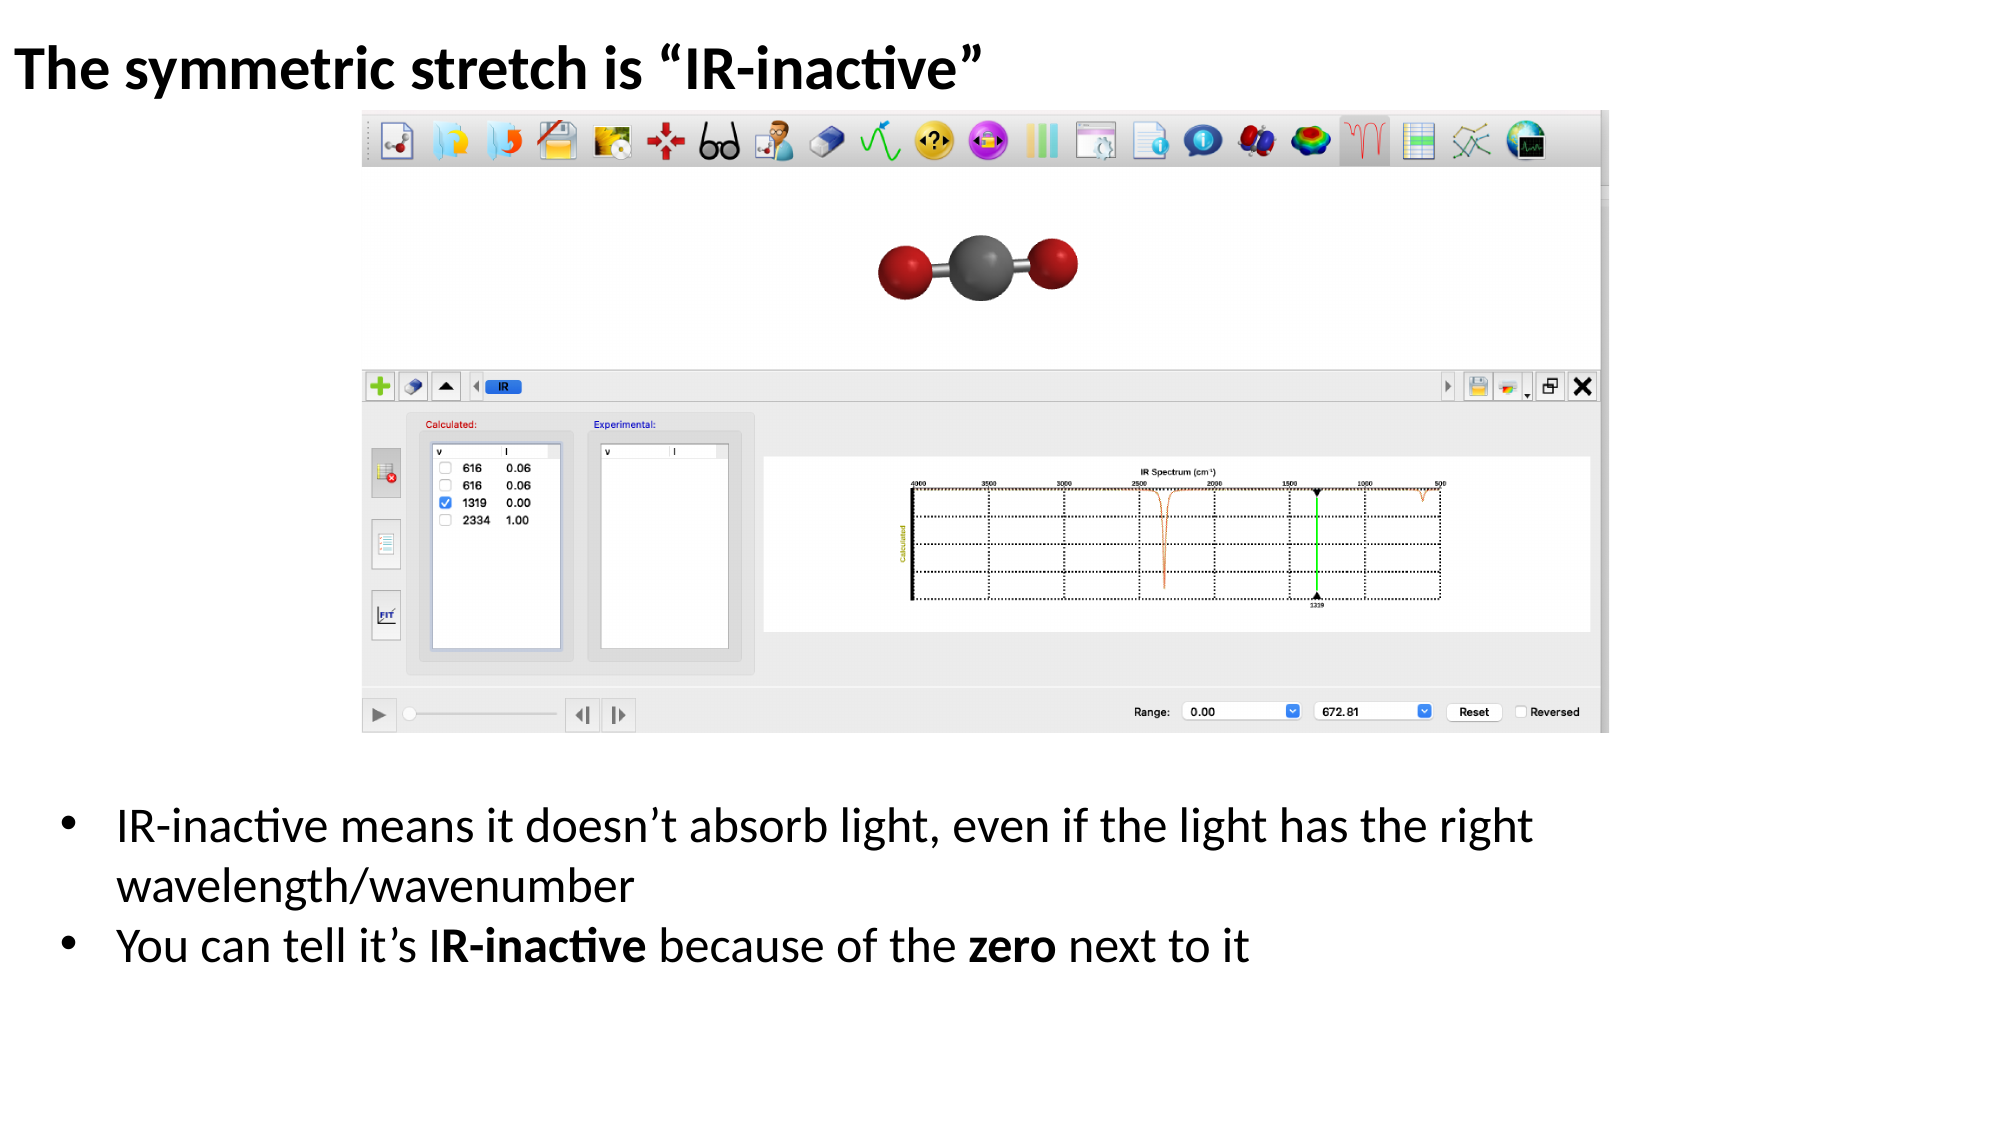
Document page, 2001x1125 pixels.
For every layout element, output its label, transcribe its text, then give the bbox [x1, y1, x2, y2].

text_box IR-inactive means it doesn’t absorb light, even if the light has the right wavelength/wavenumber You can tell it’s IR-inactive because of the zero next to it [45, 785, 1945, 980]
picture [361, 110, 1610, 733]
text_box The symmetric stretch is “IR-inactive” [0, 19, 2000, 109]
